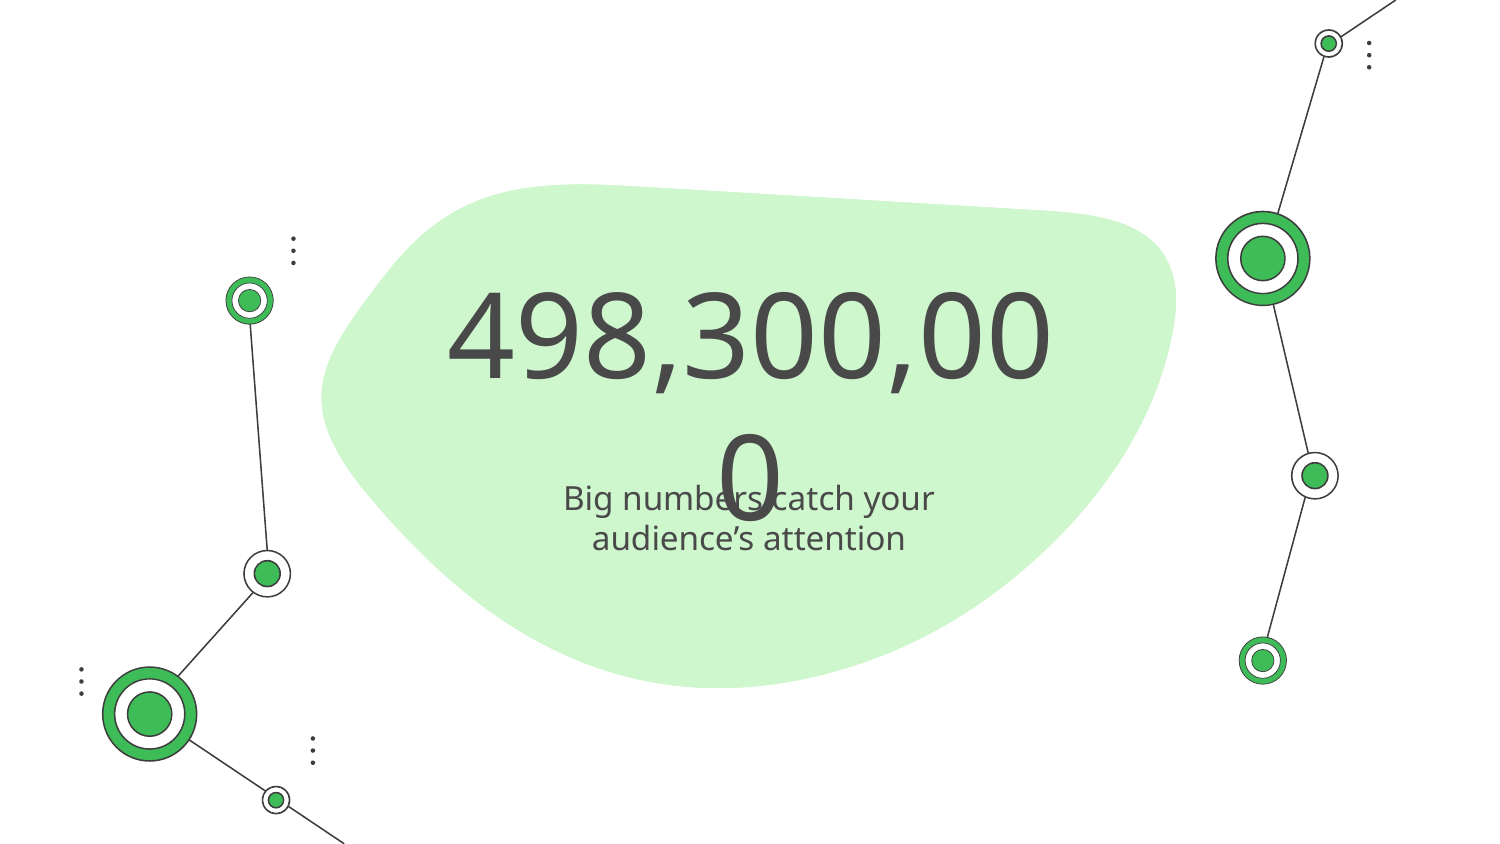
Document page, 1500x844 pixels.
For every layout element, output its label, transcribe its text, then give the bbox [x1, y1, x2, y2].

title 498,300,000 [430, 337, 1071, 467]
subtitle Big numbers catch your audience’s attention [529, 467, 969, 570]
